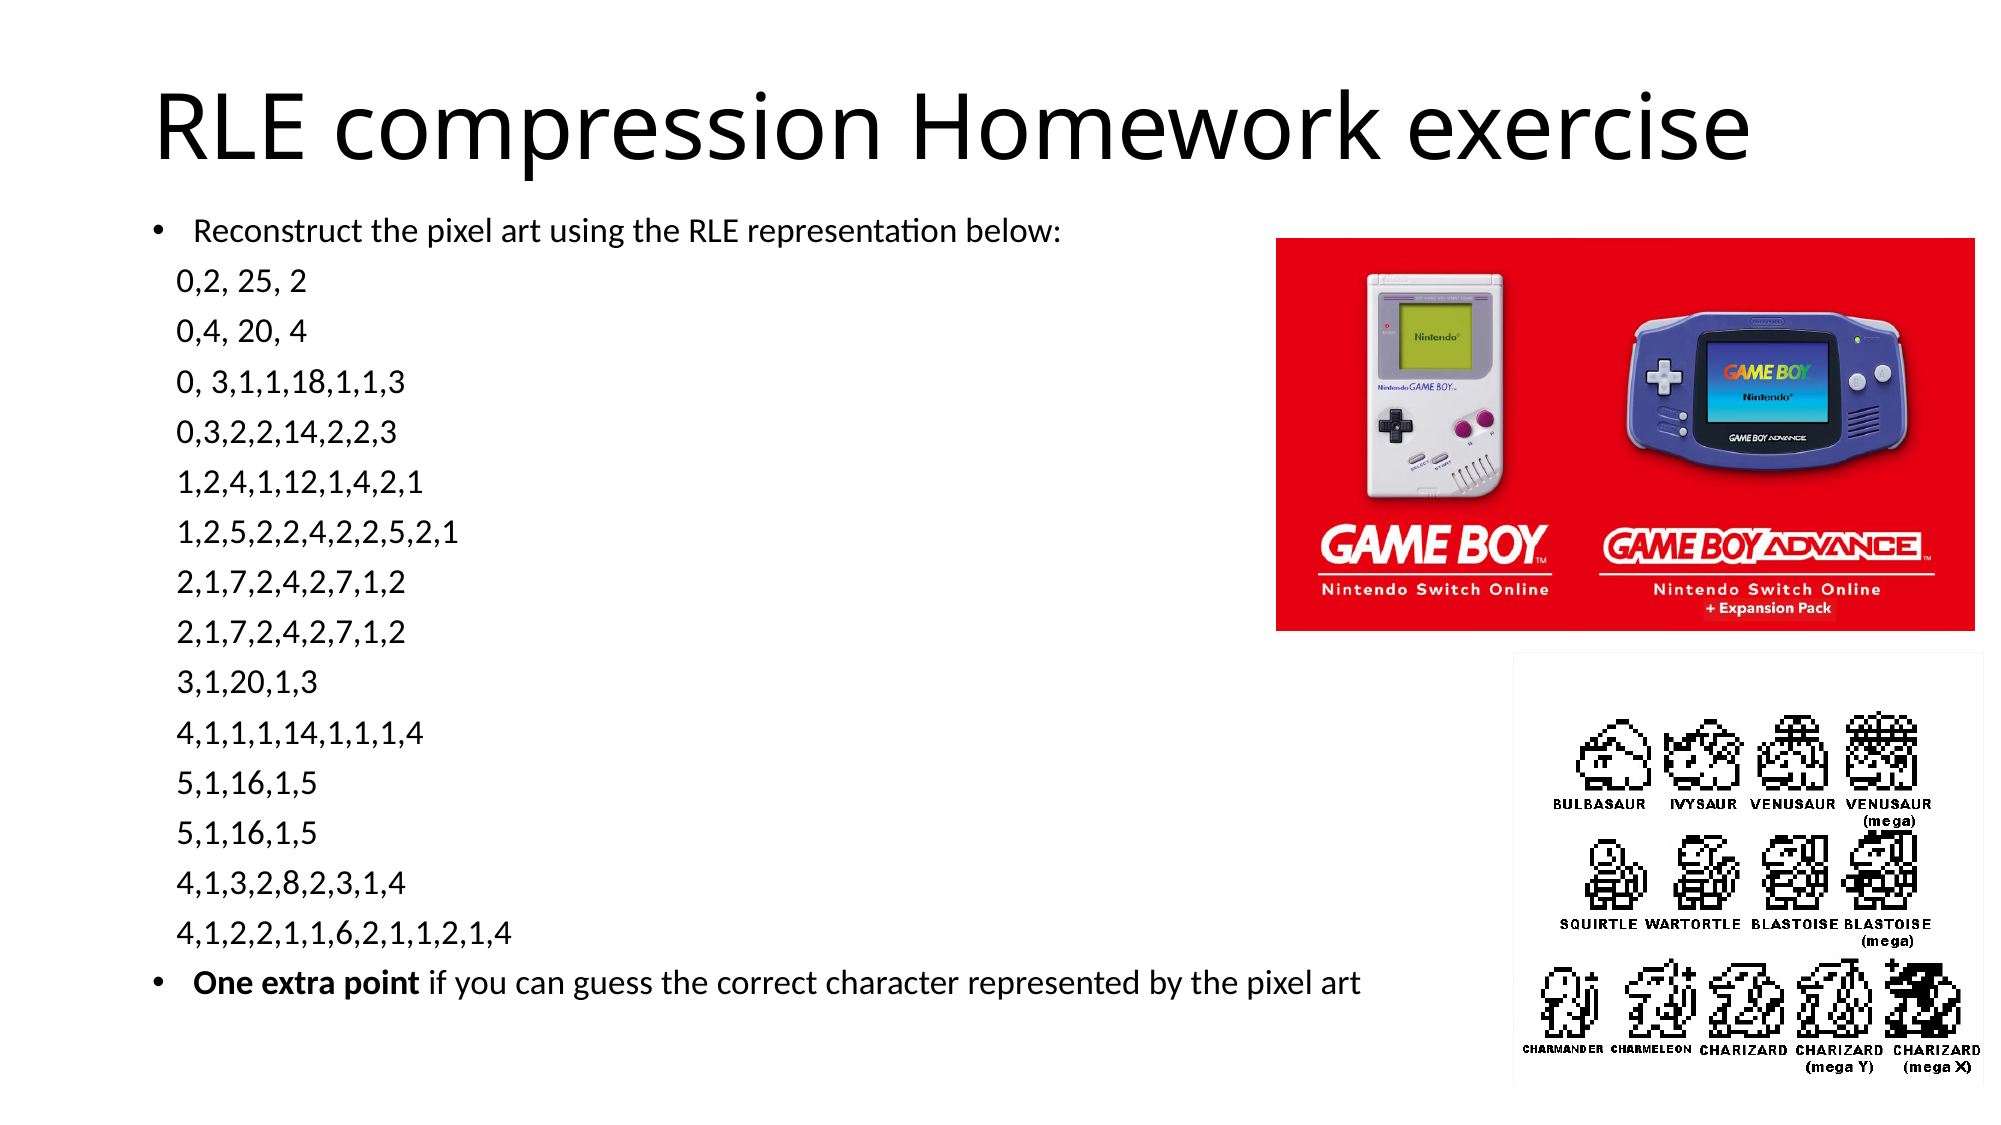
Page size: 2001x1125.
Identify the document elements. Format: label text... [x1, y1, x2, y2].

title RLE compression Homework exercise [137, 21, 1863, 205]
list Reconstruct the pixel art using the RLE representation below: 0,2, 25, 2 0,4, 20, 4 0, 3,1,1,18,1,1,3 0,3,2,2,14,2,2,3 1,2,4,1,12,1,4,2,1 1,2,5,2,2,4,2,2,5,2,1 2,1,7,2,4,2,7,1,2 2,1,7,2,4,2,7,1,2 3,1,20,1,3 4,1,1,1,14,1,1,1,4 5,1,16,1,5 5,1,16,1,5 4,1,3,2,8,2,3,1,4 4,1,2,2,1,1,6,2,1,1,2,1,4 One extra point if you can guess the correct character represented by the pixel art [137, 205, 2000, 1125]
picture [1276, 238, 1975, 631]
picture [1513, 652, 1984, 1085]
